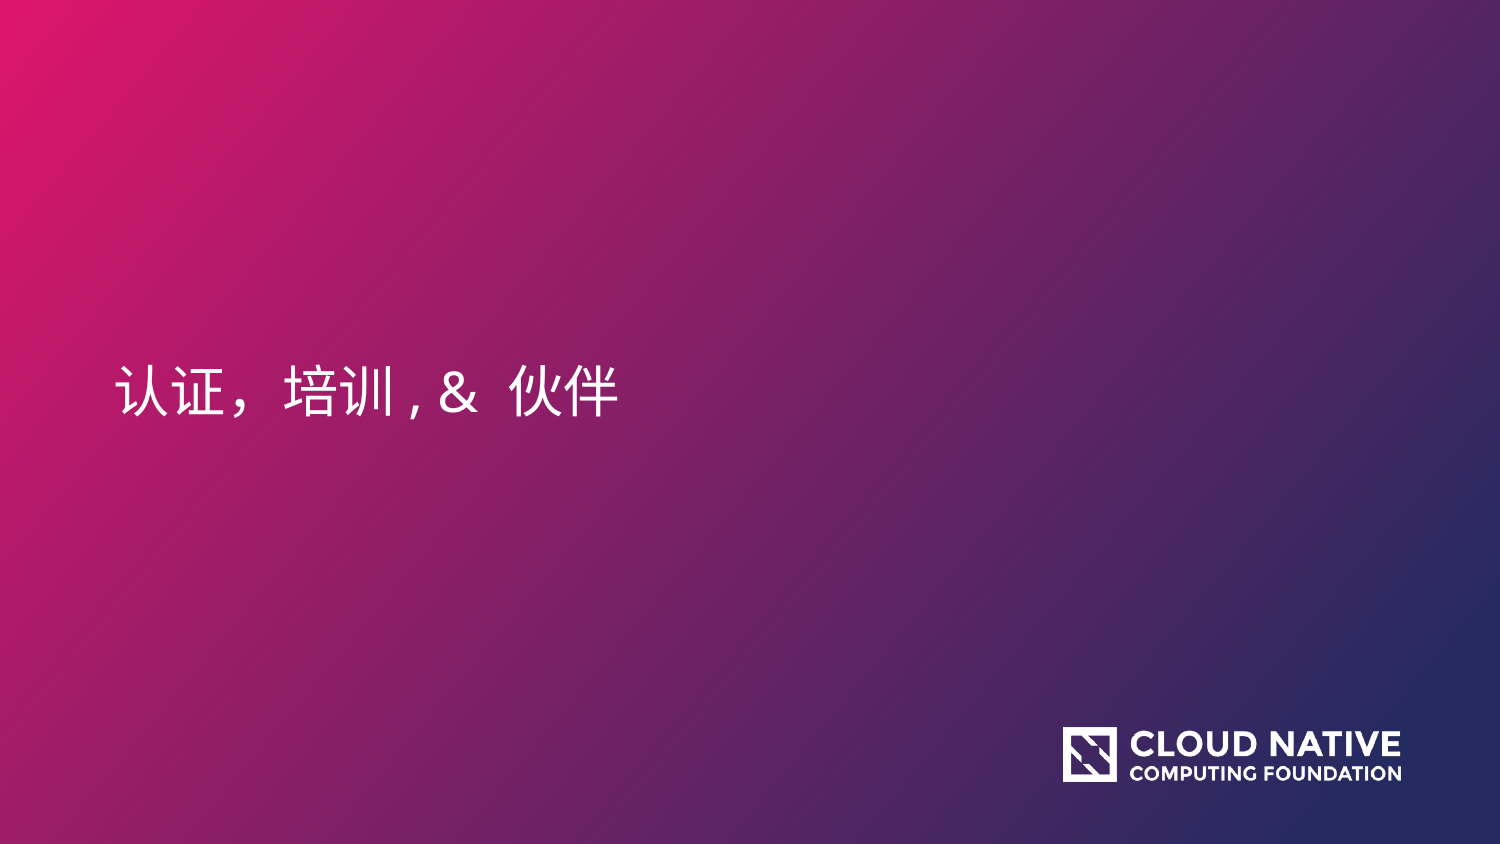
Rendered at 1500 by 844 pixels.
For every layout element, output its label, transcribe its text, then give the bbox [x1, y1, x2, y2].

picture [1063, 727, 1401, 782]
title 认证，培训, & 伙伴 [102, 265, 1225, 436]
